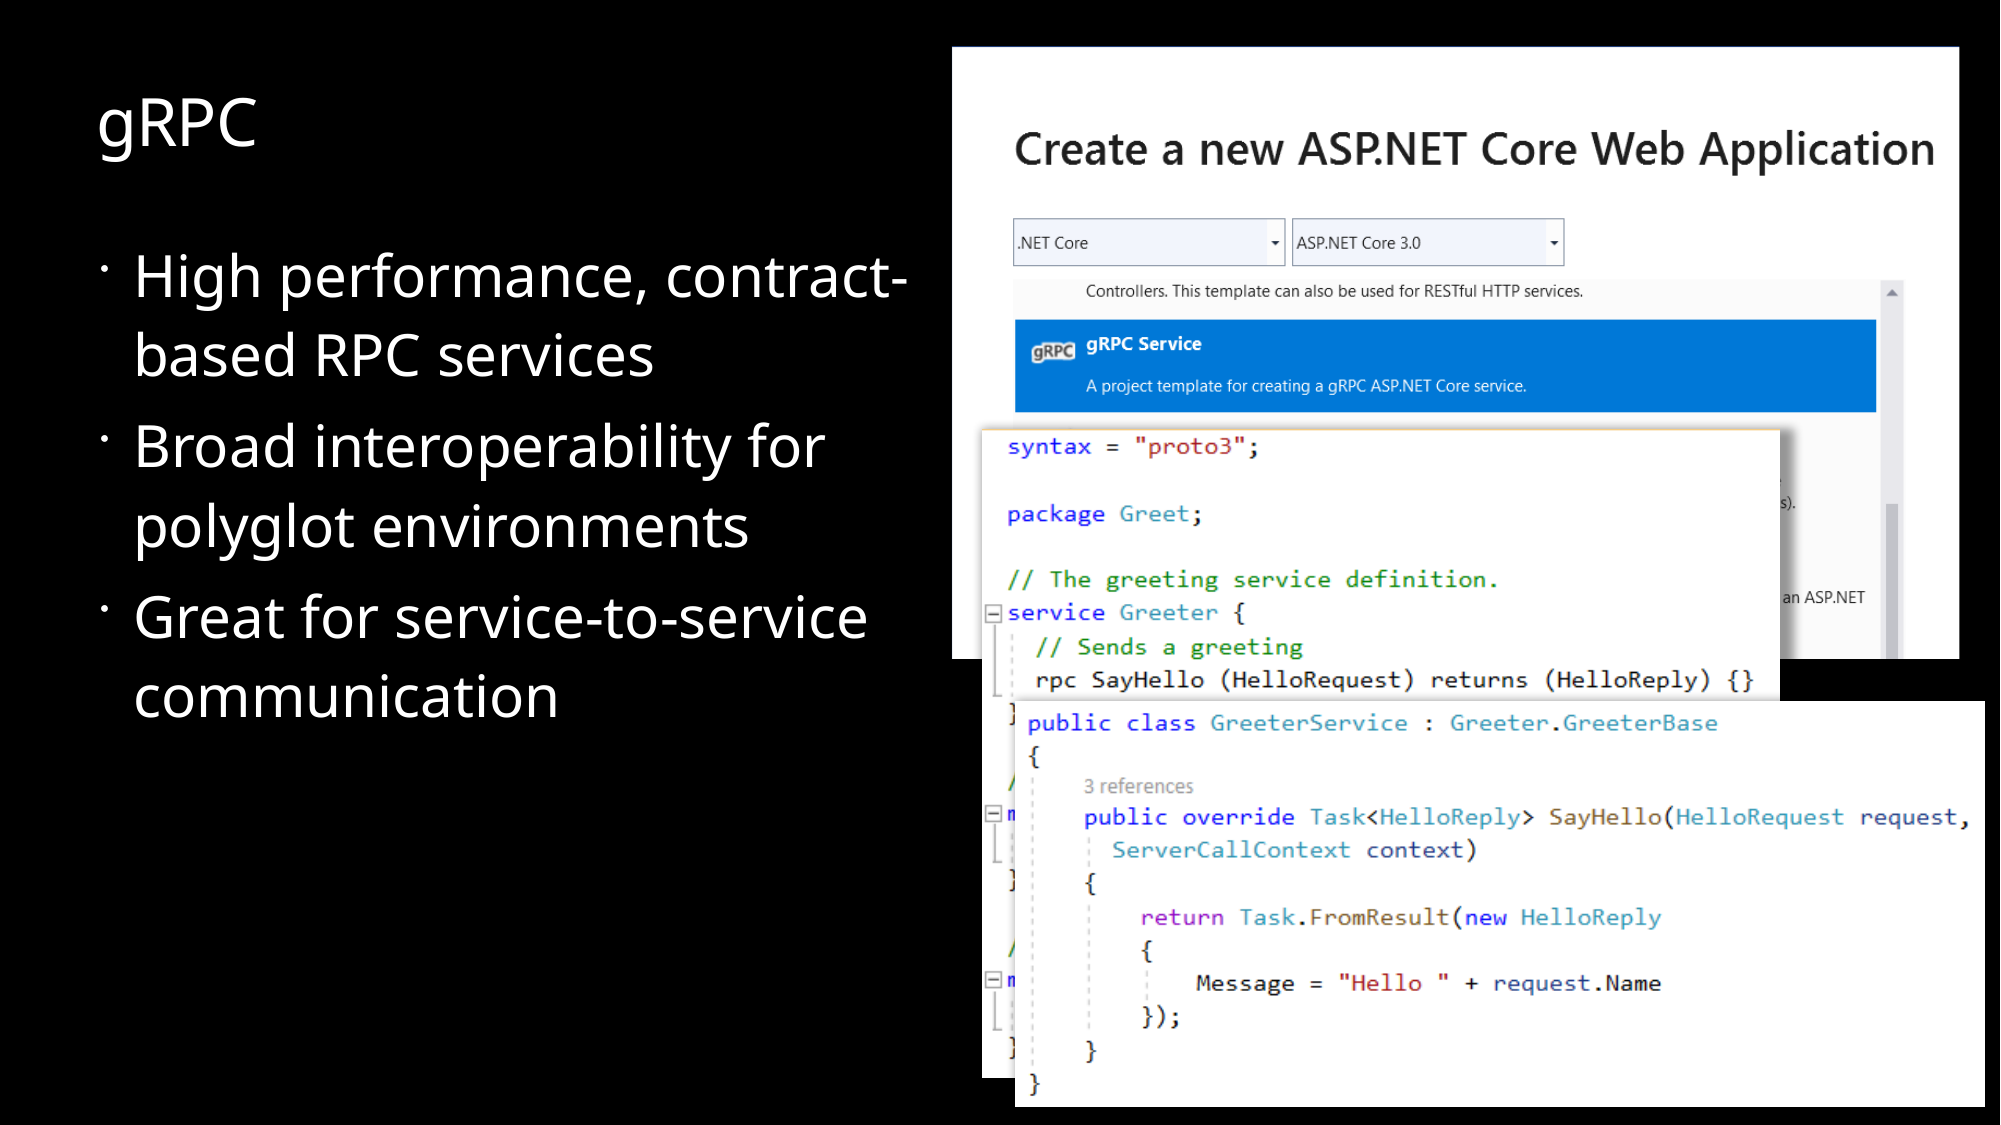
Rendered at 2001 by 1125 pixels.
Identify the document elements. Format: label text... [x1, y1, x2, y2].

picture [951, 46, 1985, 1108]
list High performance, contract-based RPC services Broad interoperability for polyglot environments Great for service-to-service communication [95, 235, 951, 1029]
title gRPC [96, 75, 951, 166]
